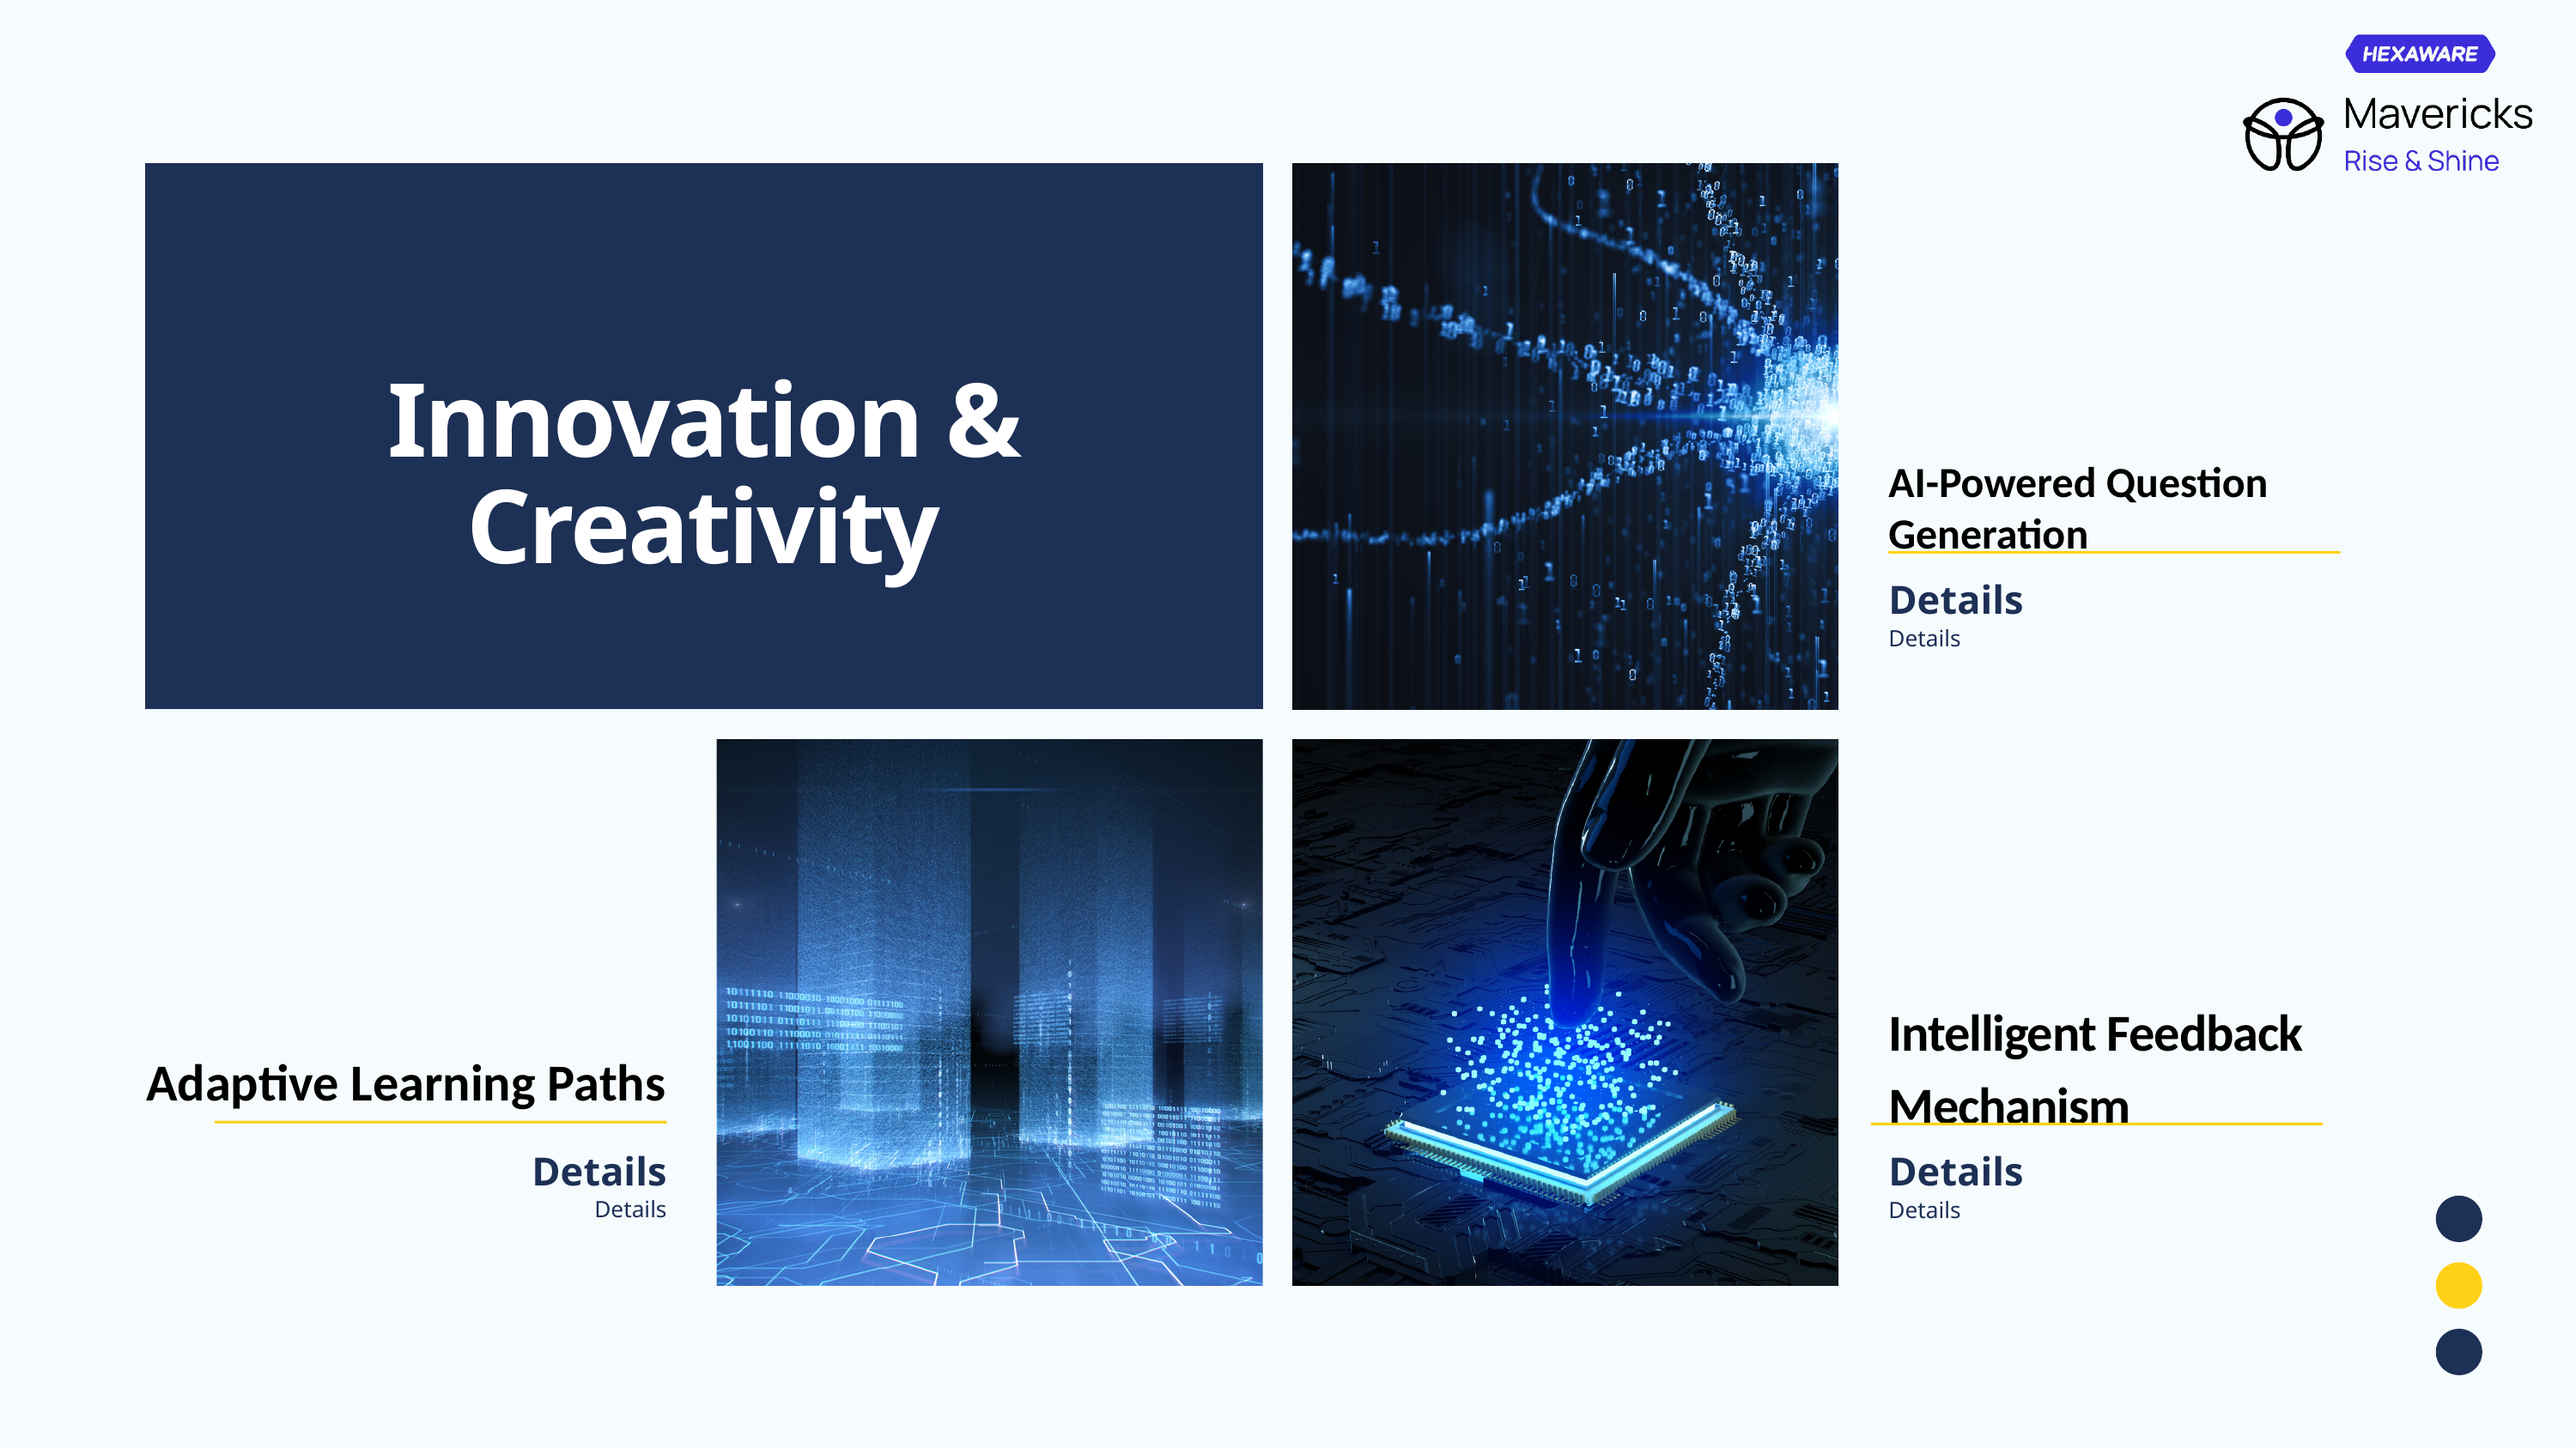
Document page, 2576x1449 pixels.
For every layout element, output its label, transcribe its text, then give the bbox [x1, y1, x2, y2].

text_box AI-Powered Question Generation [1888, 454, 2432, 682]
text_box Intelligent Feedback Mechanism [1888, 988, 2438, 1135]
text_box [2435, 1195, 2483, 1376]
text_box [144, 162, 1263, 710]
picture [2243, 34, 2534, 178]
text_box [716, 739, 1263, 1286]
text_box Details [1888, 567, 2310, 622]
text_box Details [246, 1139, 667, 1194]
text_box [1291, 739, 1839, 1286]
text_box Details [1888, 1139, 2310, 1194]
text_box Adaptive Learning Paths [145, 1038, 667, 1112]
text_box Details [263, 1191, 667, 1223]
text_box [1291, 163, 1839, 710]
text_box Details [1888, 1191, 2292, 1223]
text_box Details [1888, 620, 2292, 652]
